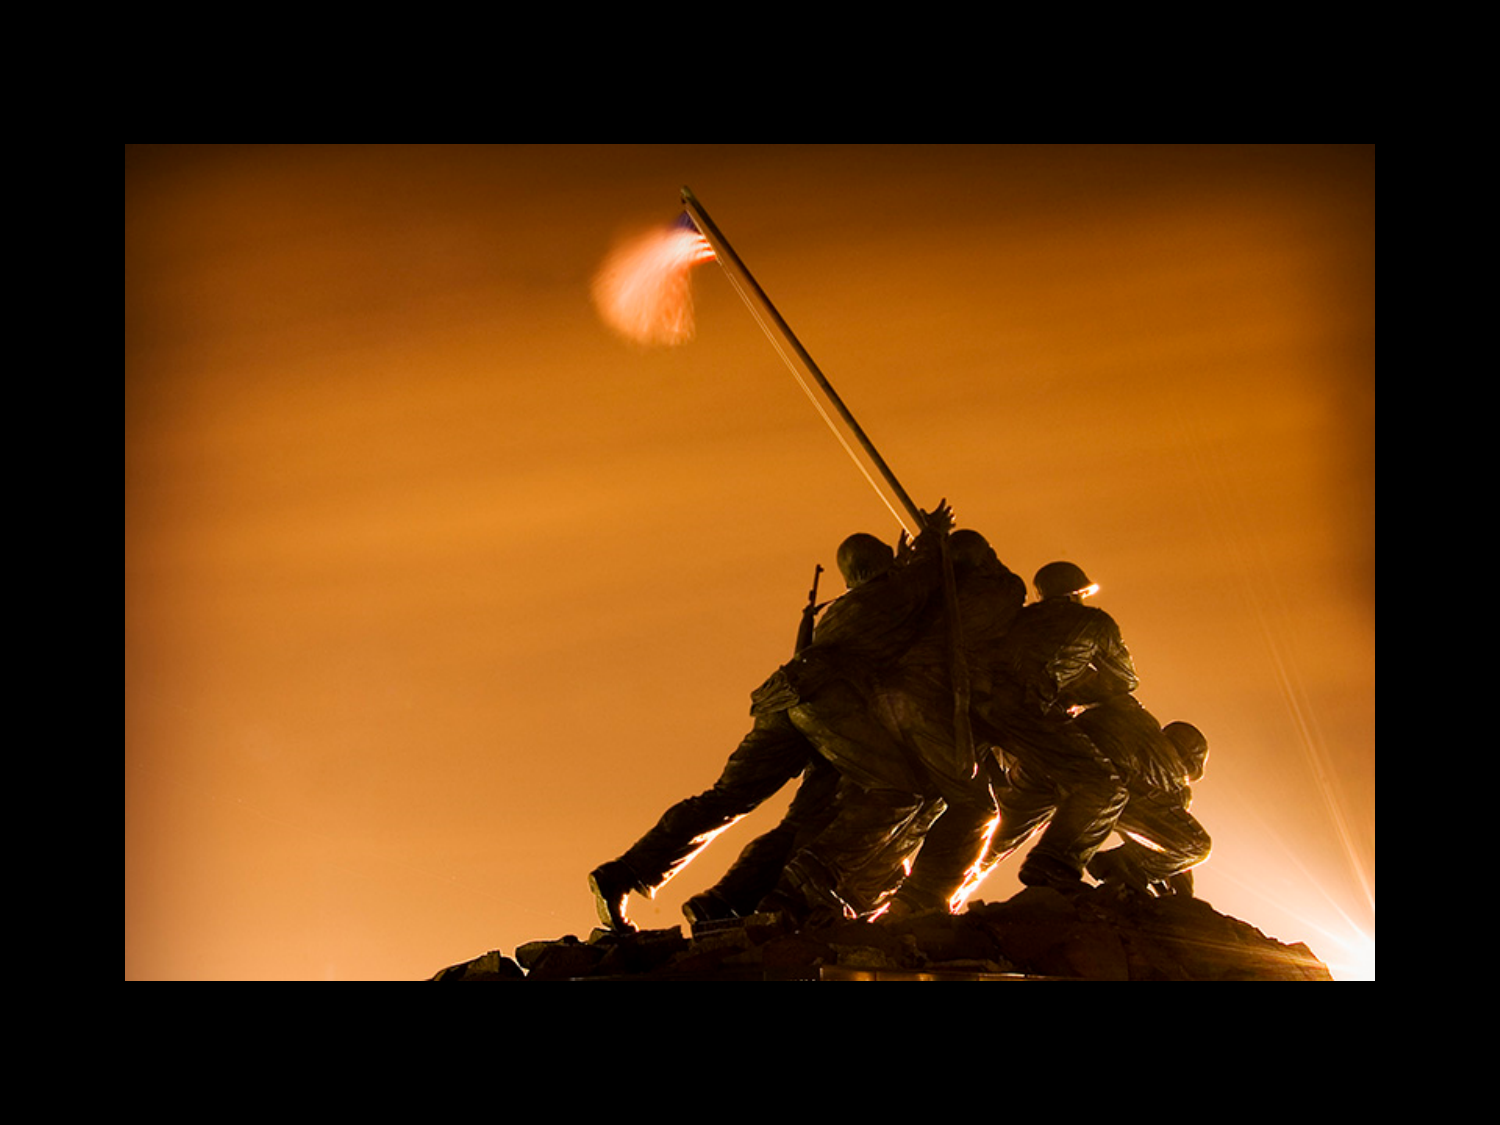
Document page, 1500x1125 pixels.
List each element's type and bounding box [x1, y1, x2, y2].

picture [124, 144, 1376, 981]
